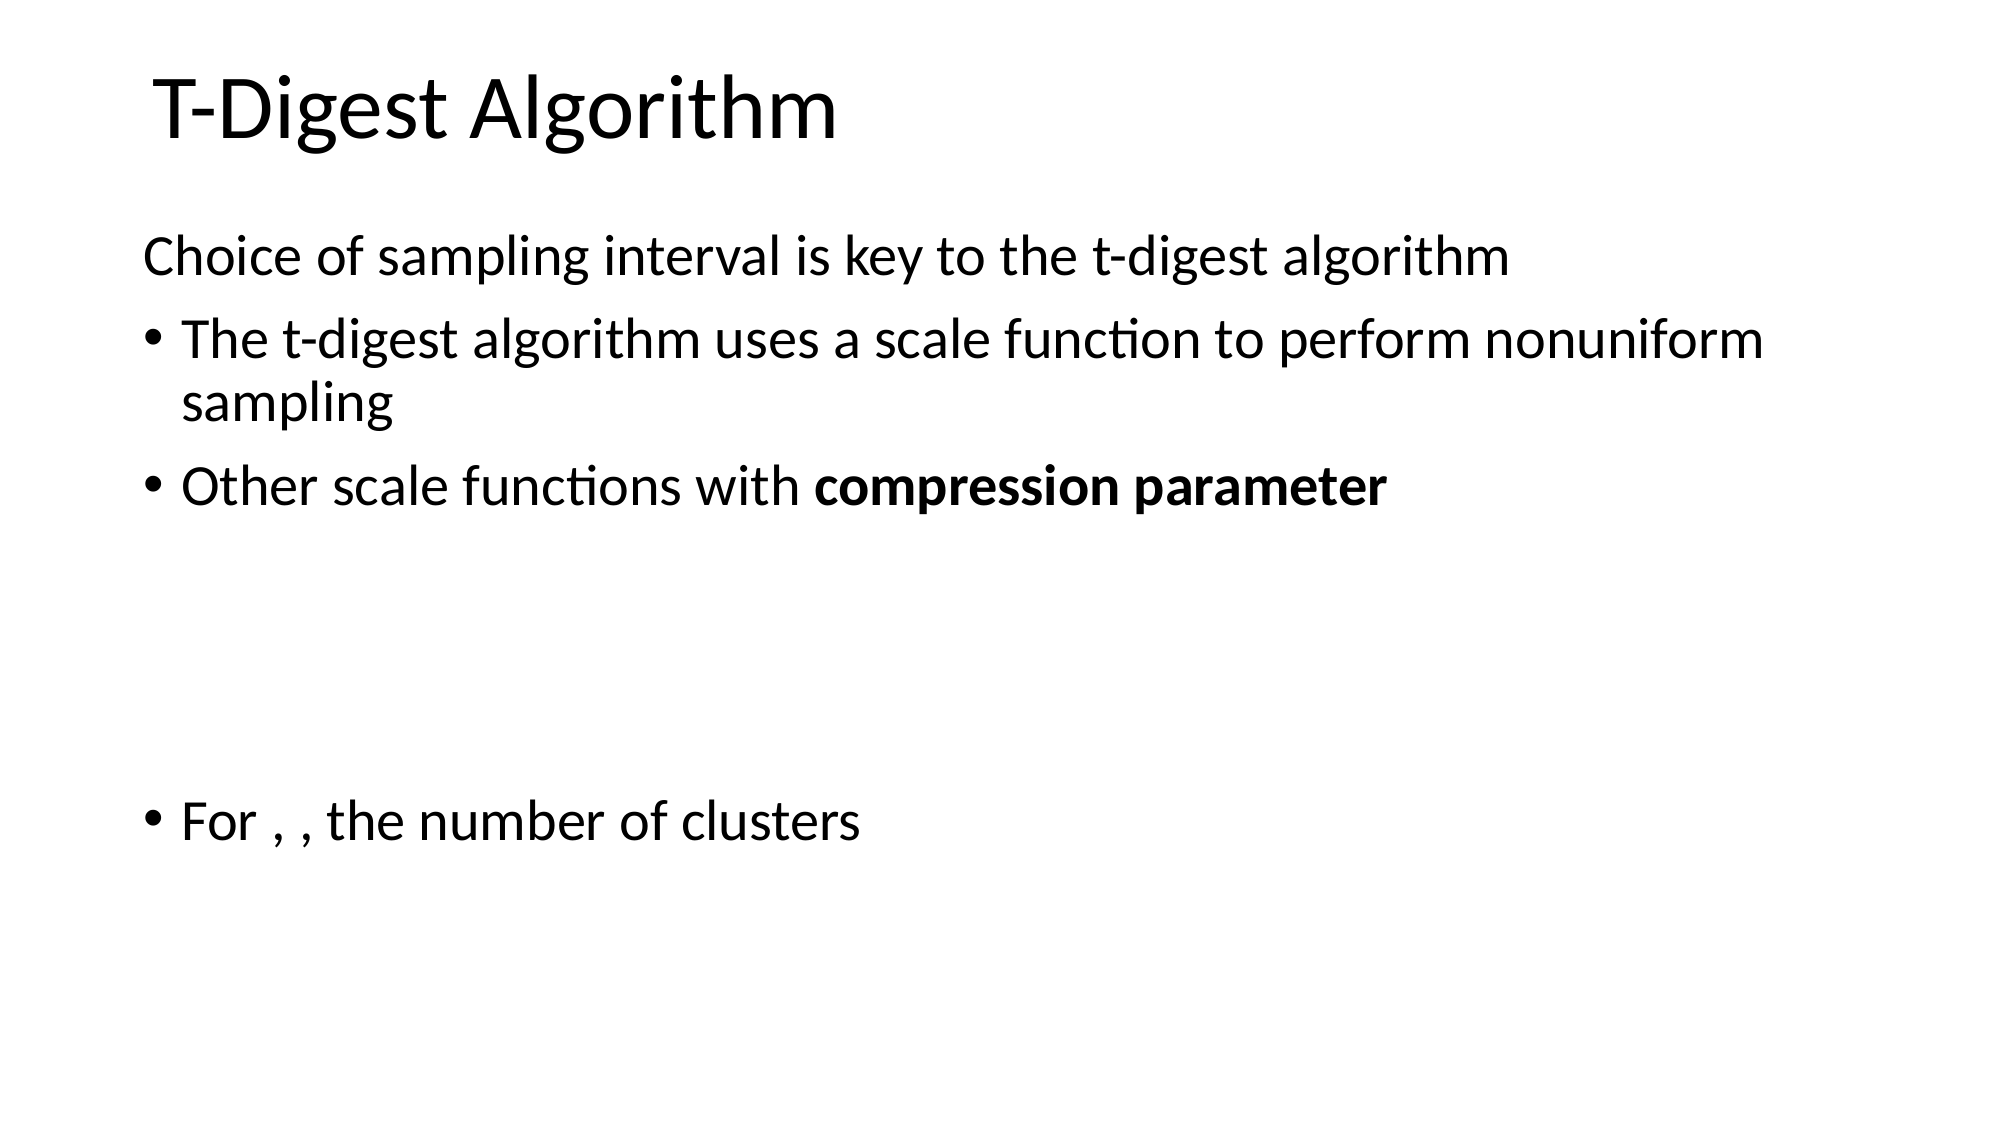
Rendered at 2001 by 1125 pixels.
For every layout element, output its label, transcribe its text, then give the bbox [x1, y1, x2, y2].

text_box T-Digest Algorithm [137, 0, 1863, 218]
